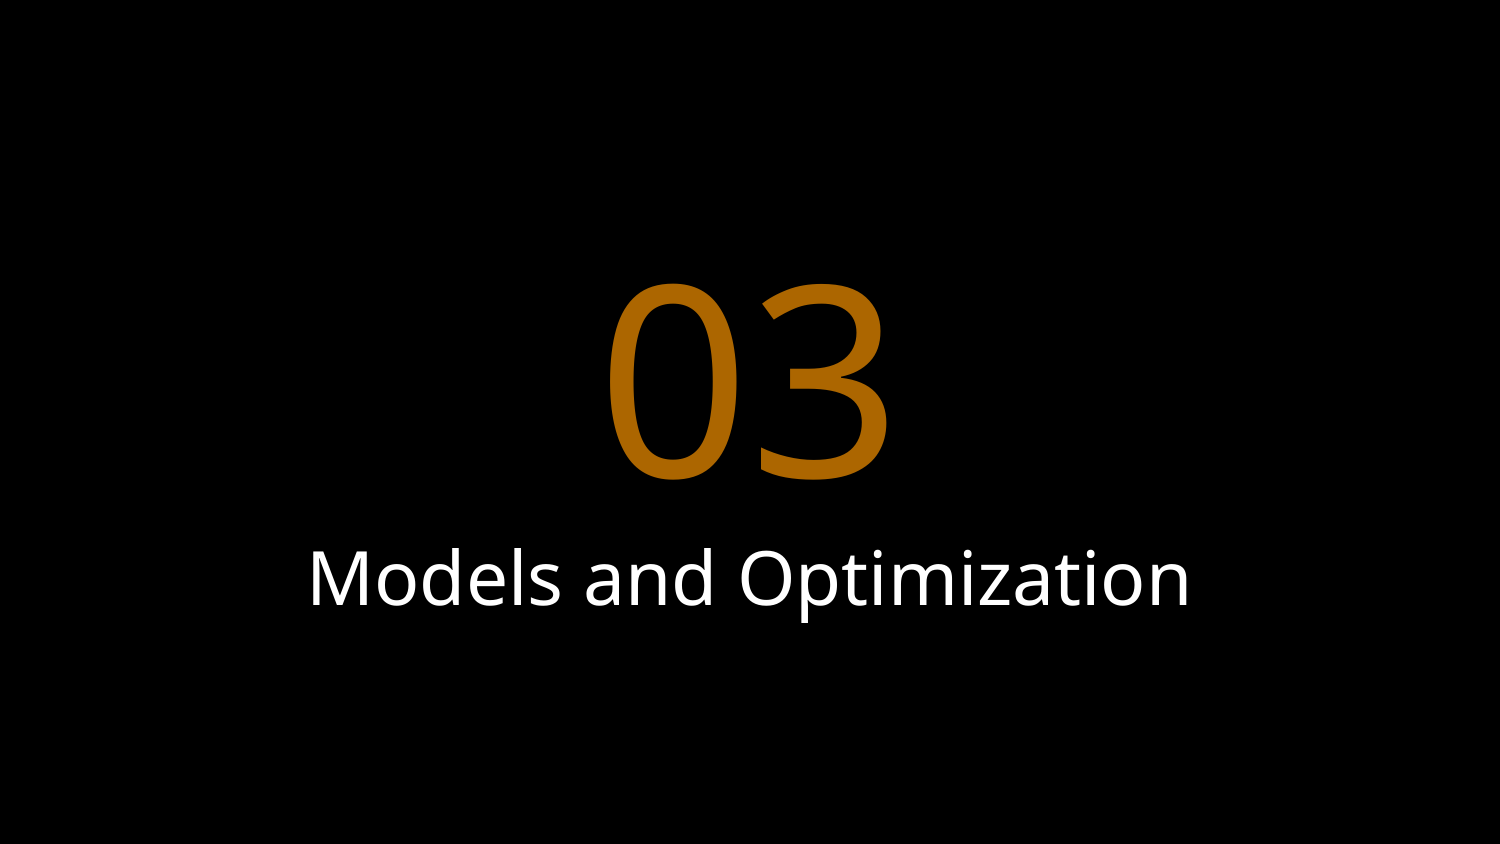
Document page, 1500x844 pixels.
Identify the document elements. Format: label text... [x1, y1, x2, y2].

title Models and Optimization [114, 502, 1386, 648]
title 03 [537, 195, 963, 503]
